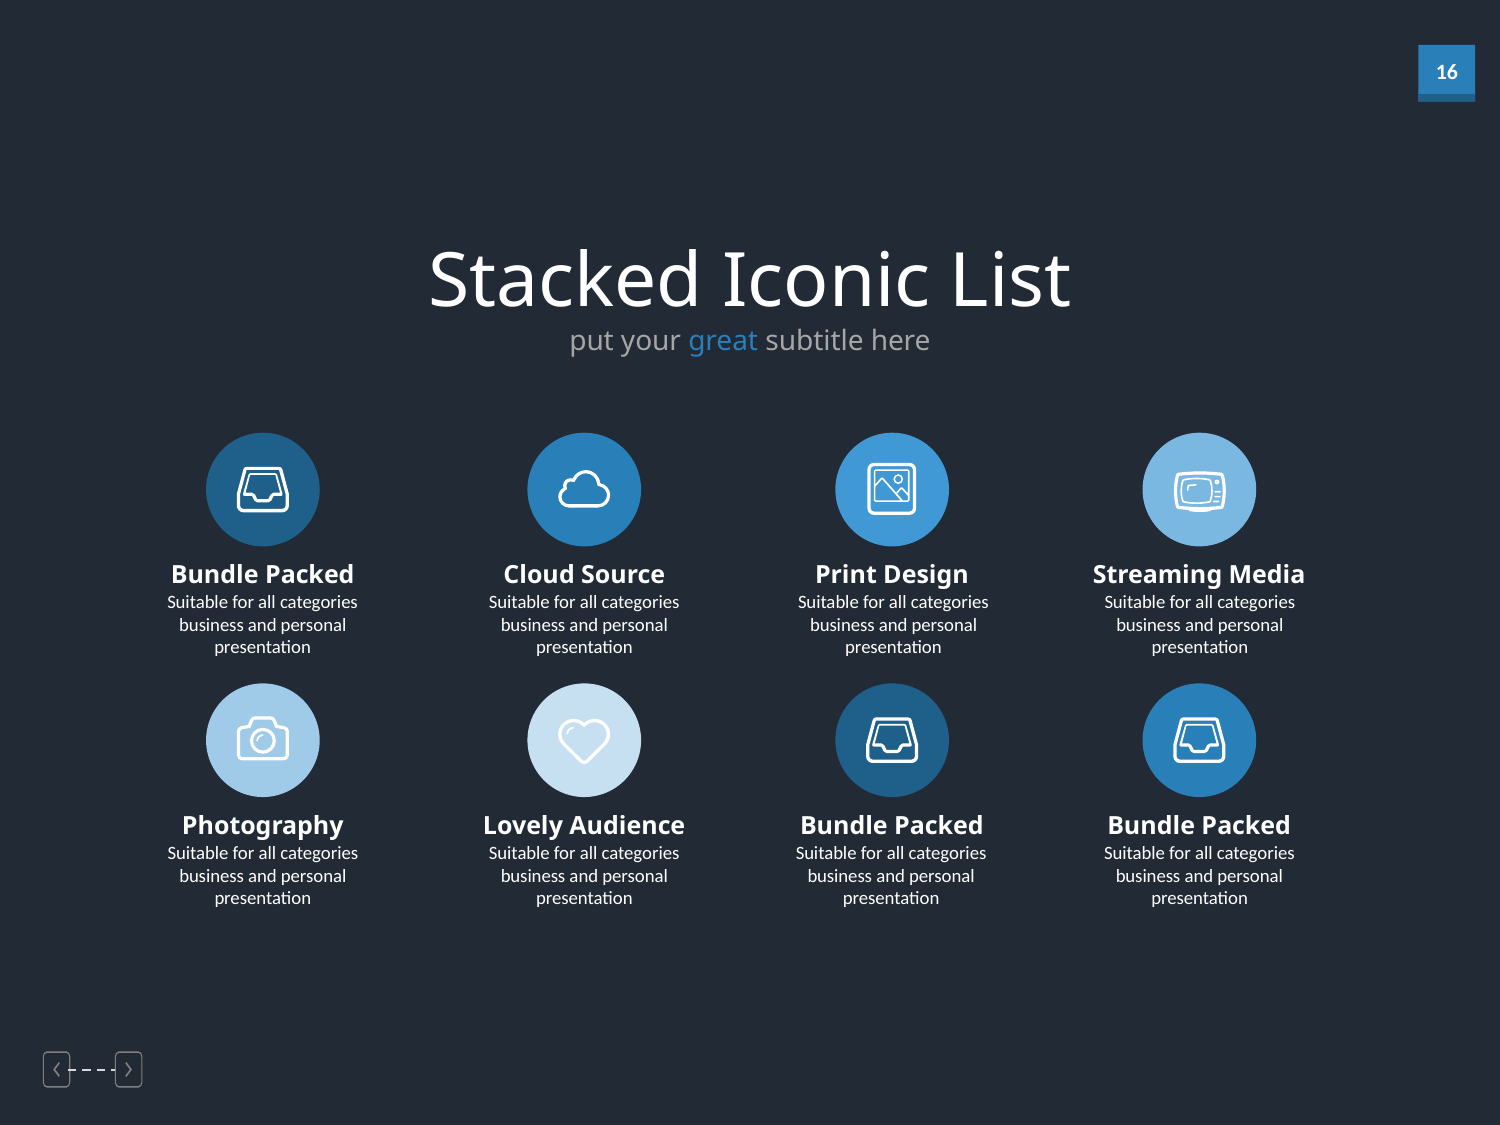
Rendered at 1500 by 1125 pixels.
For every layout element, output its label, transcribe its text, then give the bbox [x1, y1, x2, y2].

text_box Suitable for all categories business and personal presentation [128, 833, 398, 916]
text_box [236, 466, 289, 513]
text_box [1141, 682, 1258, 799]
text_box [526, 431, 643, 548]
text_box Photography [167, 802, 359, 833]
text_box Bundle Packed [785, 802, 999, 833]
text_box put your great subtitle here [554, 330, 946, 364]
text_box [205, 682, 321, 799]
text_box Streaming Media [1078, 551, 1321, 582]
text_box Suitable for all categories business and personal presentation [129, 582, 396, 666]
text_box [867, 462, 917, 515]
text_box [1173, 471, 1227, 512]
text_box [1141, 431, 1258, 548]
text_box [236, 716, 289, 761]
text_box Suitable for all categories business and personal presentation [1074, 582, 1325, 666]
text_box Suitable for all categories business and personal presentation [762, 582, 1024, 666]
text_box Suitable for all categories business and personal presentation [766, 833, 1017, 916]
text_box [866, 717, 919, 763]
text_box Suitable for all categories business and personal presentation [1060, 833, 1339, 916]
text_box [834, 431, 951, 548]
text_box Cloud Source [488, 551, 680, 582]
text_box Lovely Audience [468, 802, 701, 833]
text_box [834, 682, 951, 799]
text_box Stacked Iconic List [413, 224, 1087, 330]
text_box [205, 431, 321, 548]
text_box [1173, 717, 1226, 763]
text_box Suitable for all categories business and personal presentation [456, 582, 713, 666]
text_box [556, 717, 612, 765]
text_box Print Design [800, 551, 984, 582]
text_box Suitable for all categories business and personal presentation [463, 833, 706, 916]
text_box Bundle Packed [156, 551, 370, 582]
text_box Bundle Packed [1092, 802, 1307, 833]
text_box [558, 470, 611, 508]
text_box [526, 682, 643, 799]
